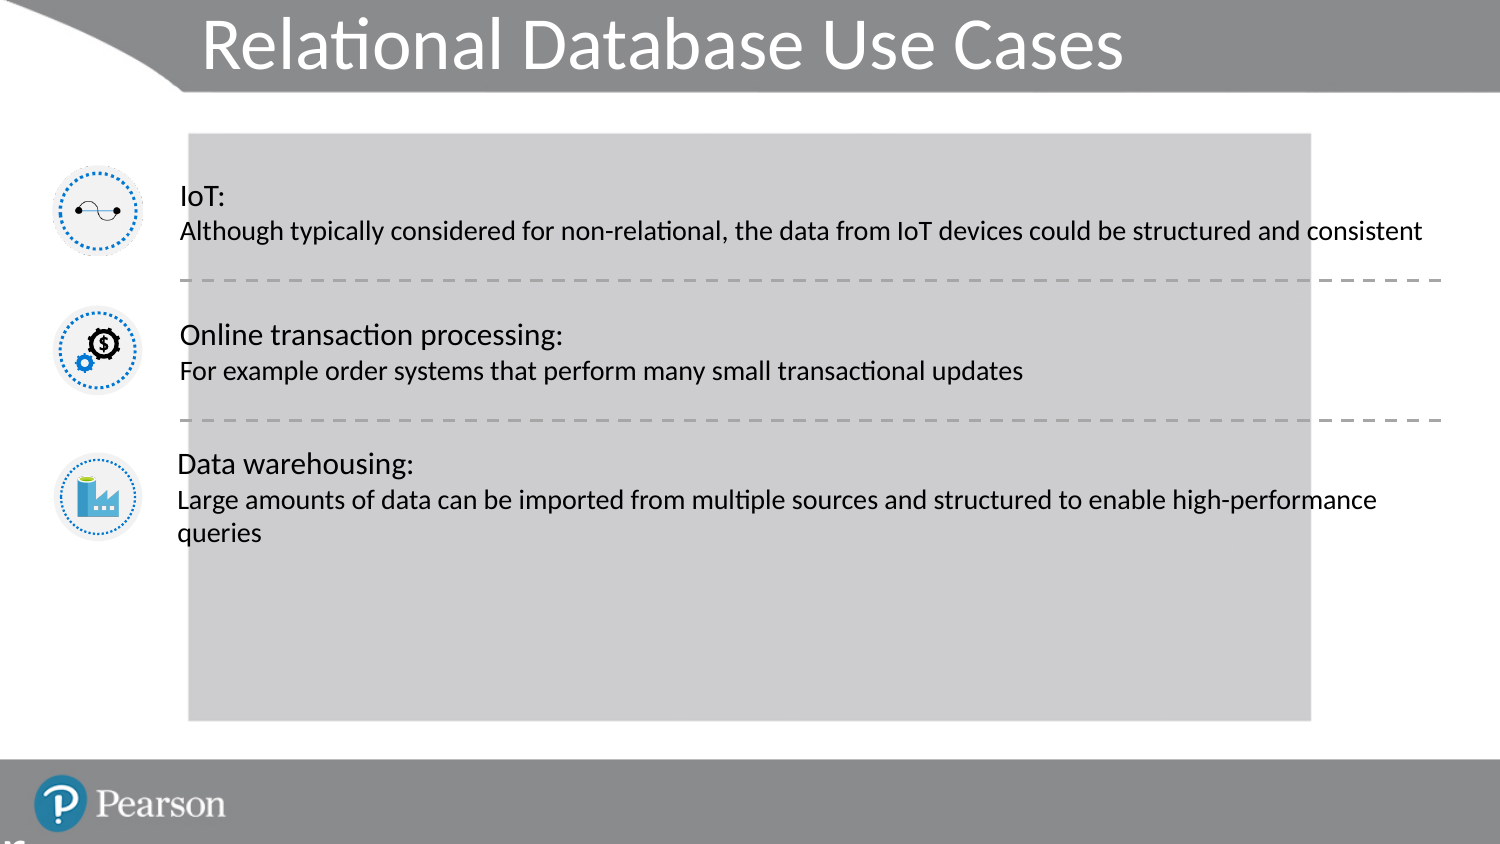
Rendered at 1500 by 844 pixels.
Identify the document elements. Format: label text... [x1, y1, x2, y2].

title Relational Database Use Cases [186, 0, 1425, 79]
picture [0, 0, 1500, 844]
text_box Data warehousing: Large amounts of data can be imported from multiple sources and structured to enable high-performance queries [177, 441, 1447, 552]
text_box IoT: Although typically considered for non-relational, the data from IoT devices could be structured and consistent [179, 155, 1449, 266]
text_box Online transaction processing: For example order systems that perform many small transactional updates [179, 295, 1449, 406]
